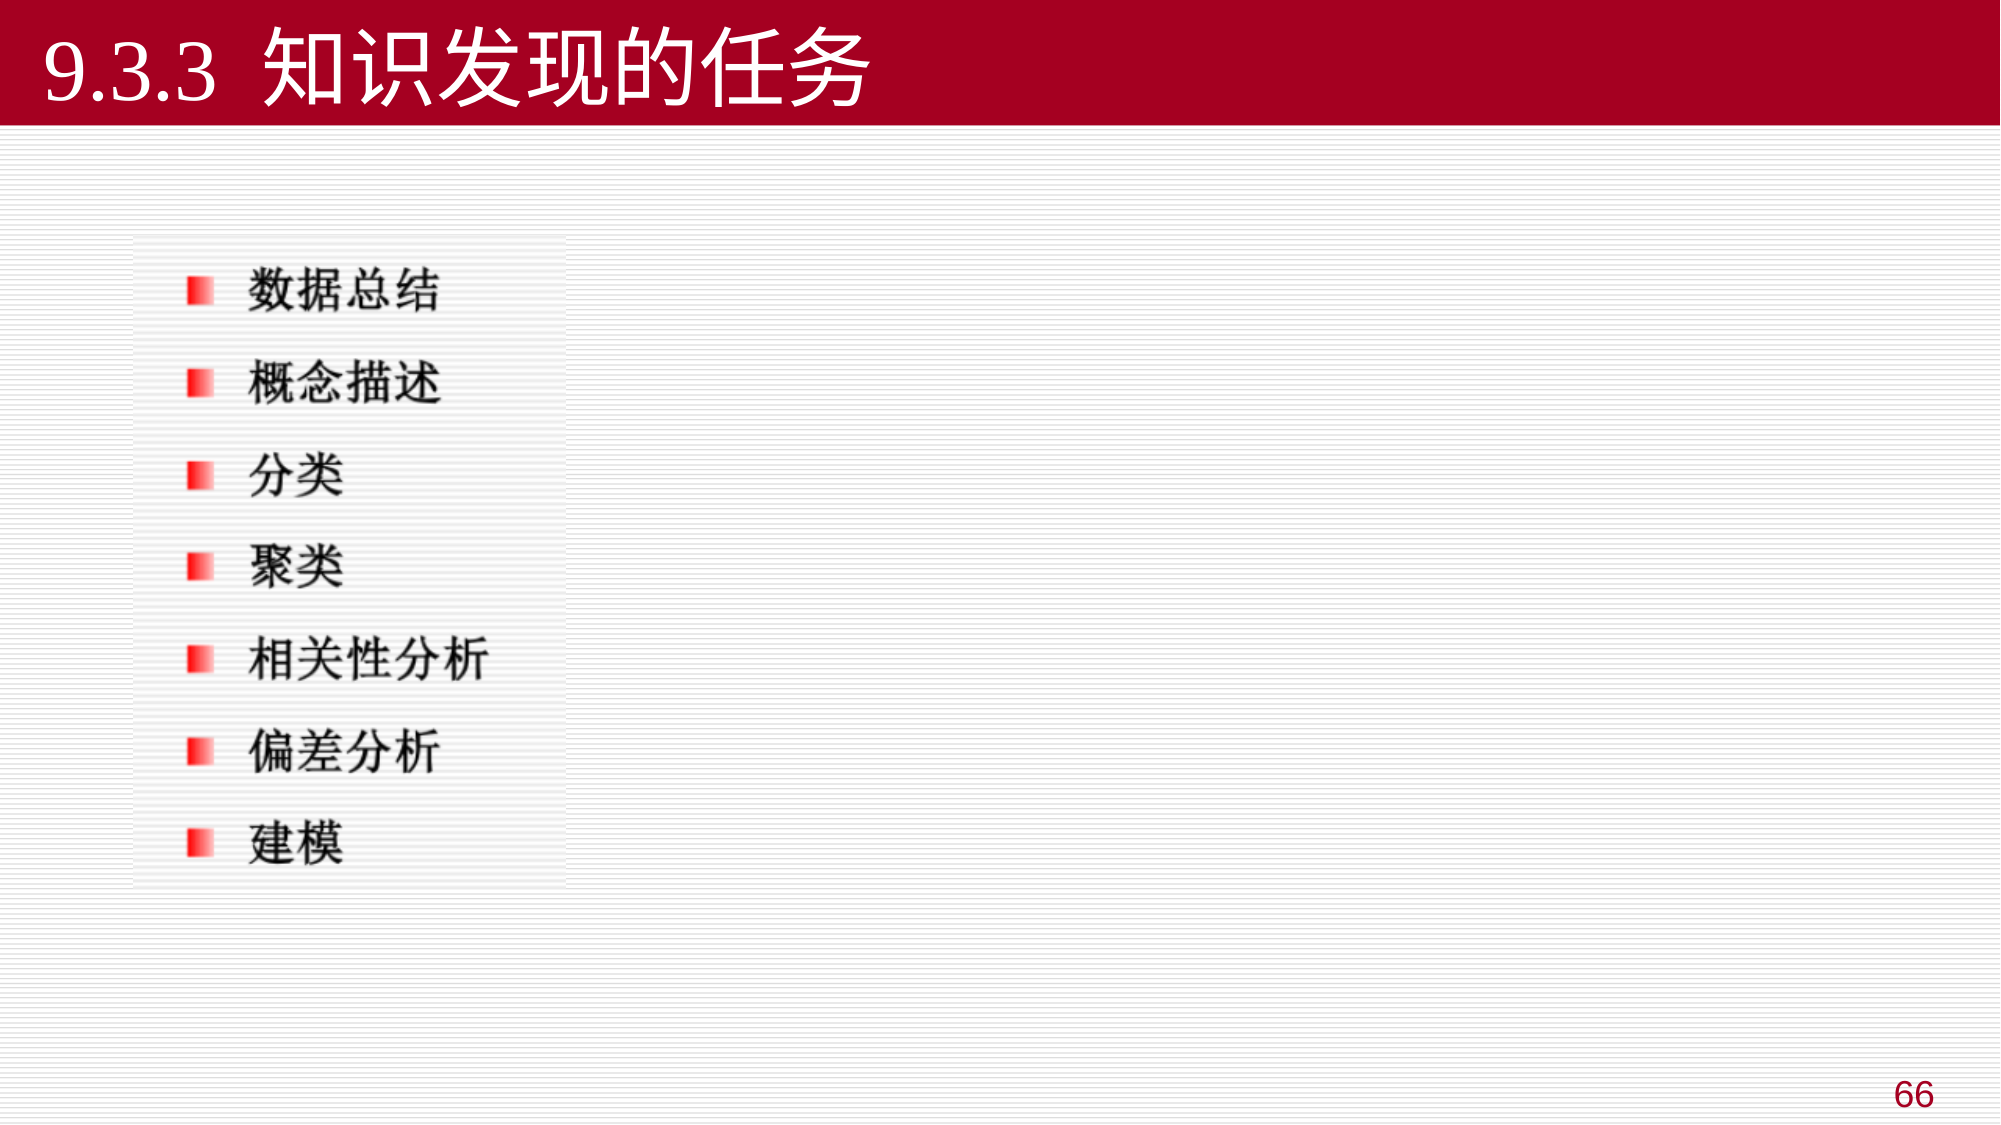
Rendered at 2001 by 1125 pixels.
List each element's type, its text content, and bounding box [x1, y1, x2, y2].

text_box 9.3.3 知识发现的任务 [0, 0, 2000, 126]
picture [0, 0, 2001, 1125]
slide_number 66 [1516, 1062, 1950, 1122]
